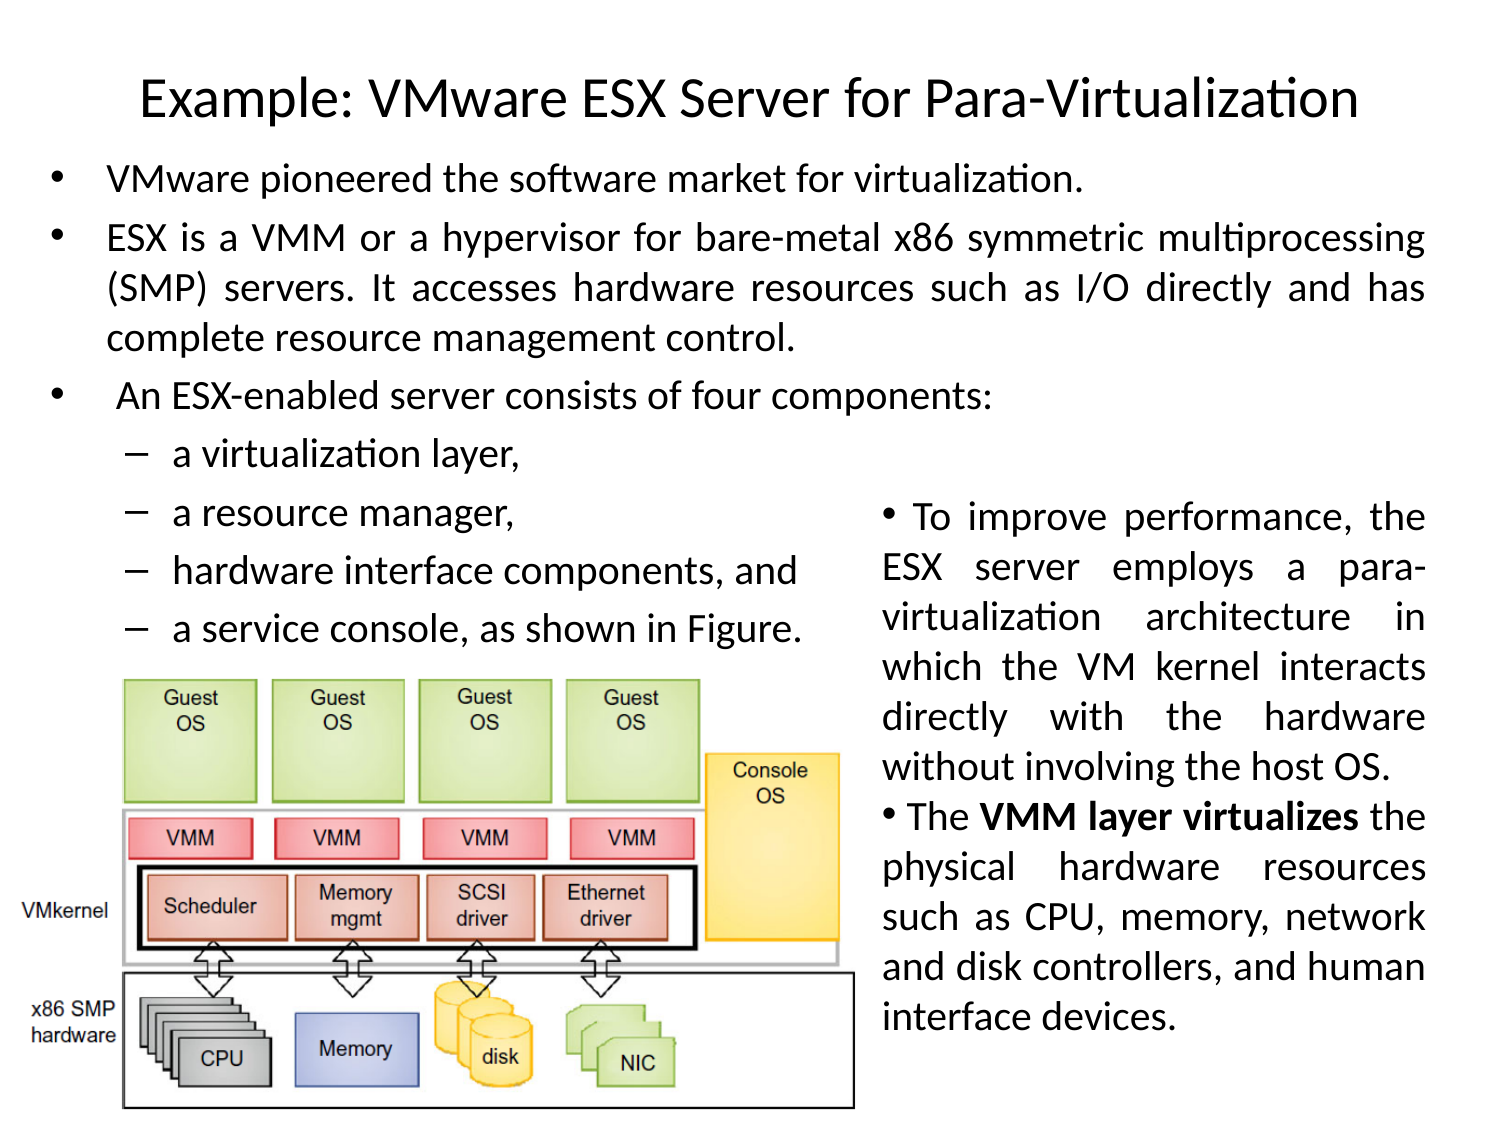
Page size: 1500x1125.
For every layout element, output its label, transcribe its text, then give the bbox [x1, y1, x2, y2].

text_box To improve performance, the ESX server employs a para-virtualization architecture in which the VM kernel interacts directly with the hardware without involving the host OS. The VMM layer virtualizes the physical hardware resources such as CPU, memory, network and disk controllers, and human interface devices. [867, 481, 1442, 1047]
list VMware pioneered the software market for virtualization. ESX is a VMM or a hypervisor for bare-metal x86 symmetric multiprocessing (SMP) servers. It accesses hardware resources such as I/O directly and has complete resource management control. An ESX-enabled server consists of four components: a virtualization layer, a resource manager, hardware interface components, and a service console, as shown in Figure. [35, 143, 1442, 636]
title Example: VMware ESX Server for Para-Virtualization [75, 0, 1425, 143]
picture [0, 636, 868, 1125]
